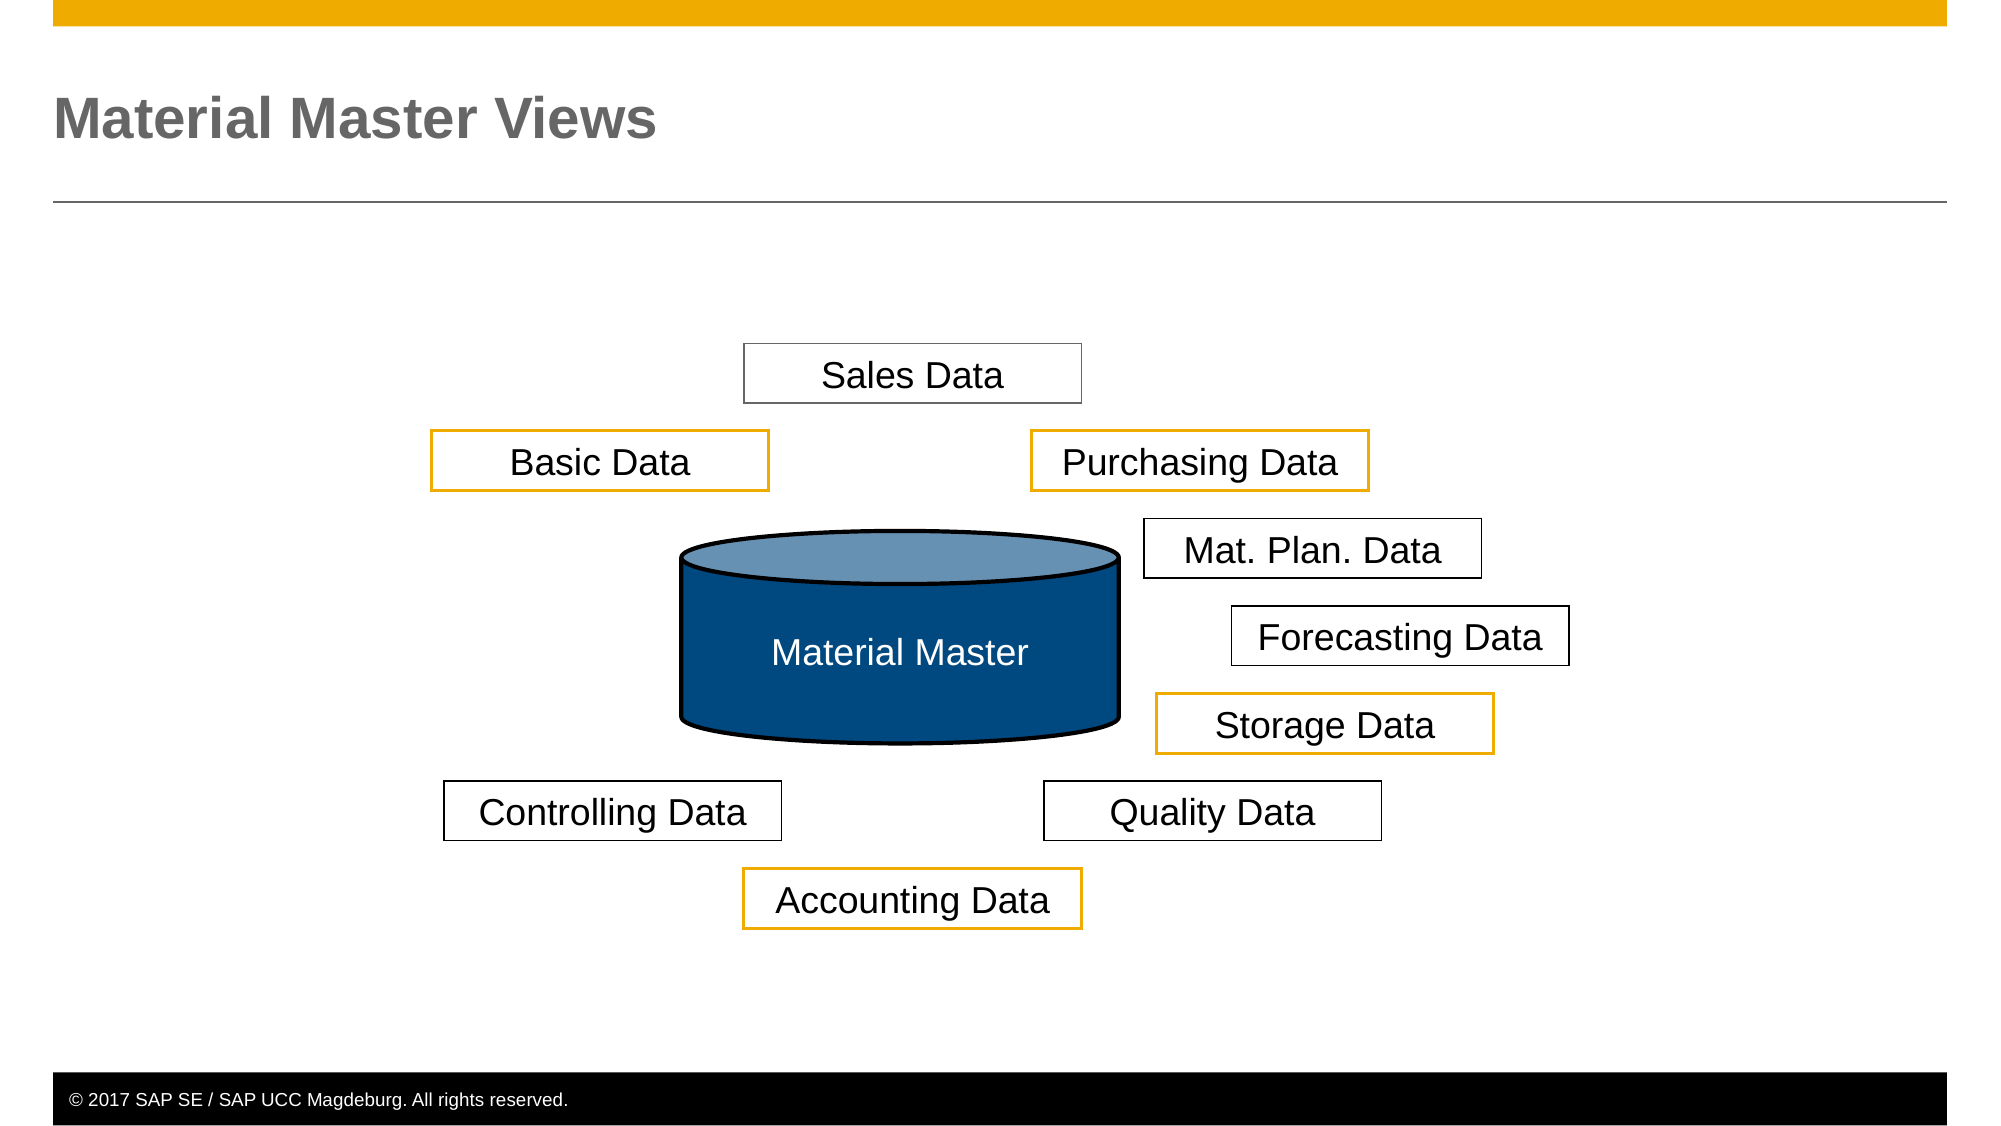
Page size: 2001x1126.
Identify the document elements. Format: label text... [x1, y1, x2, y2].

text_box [430, 343, 1570, 933]
title Material Master Views [53, 53, 1947, 178]
